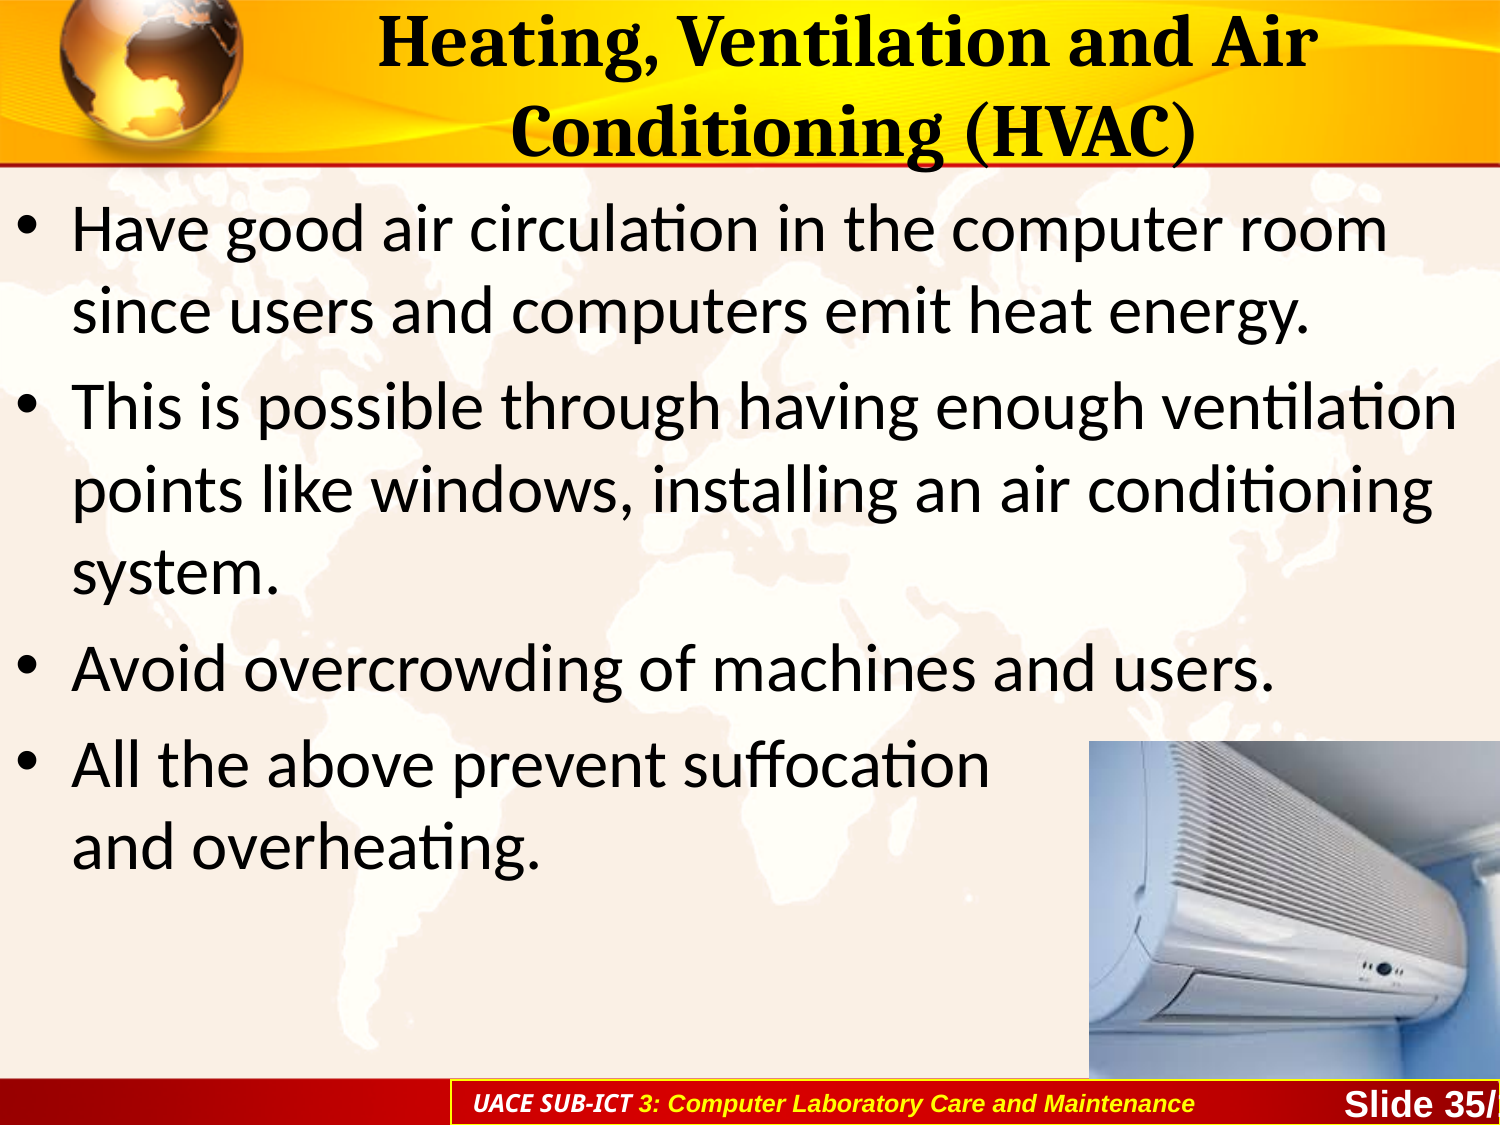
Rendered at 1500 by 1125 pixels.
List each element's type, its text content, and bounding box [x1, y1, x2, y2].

picture [0, 0, 1500, 174]
list Have good air circulation in the computer room since users and computers emit heat energy. This is possible through having enough ventilation points like windows, installing an air conditioning system. Avoid overcrowding of machines and users. All the above prevent suffocation and overheating. [0, 174, 1500, 1081]
title Heating, Ventilation and Air Conditioning (HVAC) [212, 0, 1500, 163]
picture [452, 1081, 1499, 1124]
picture [1089, 741, 1500, 1079]
picture [0, 1081, 450, 1125]
